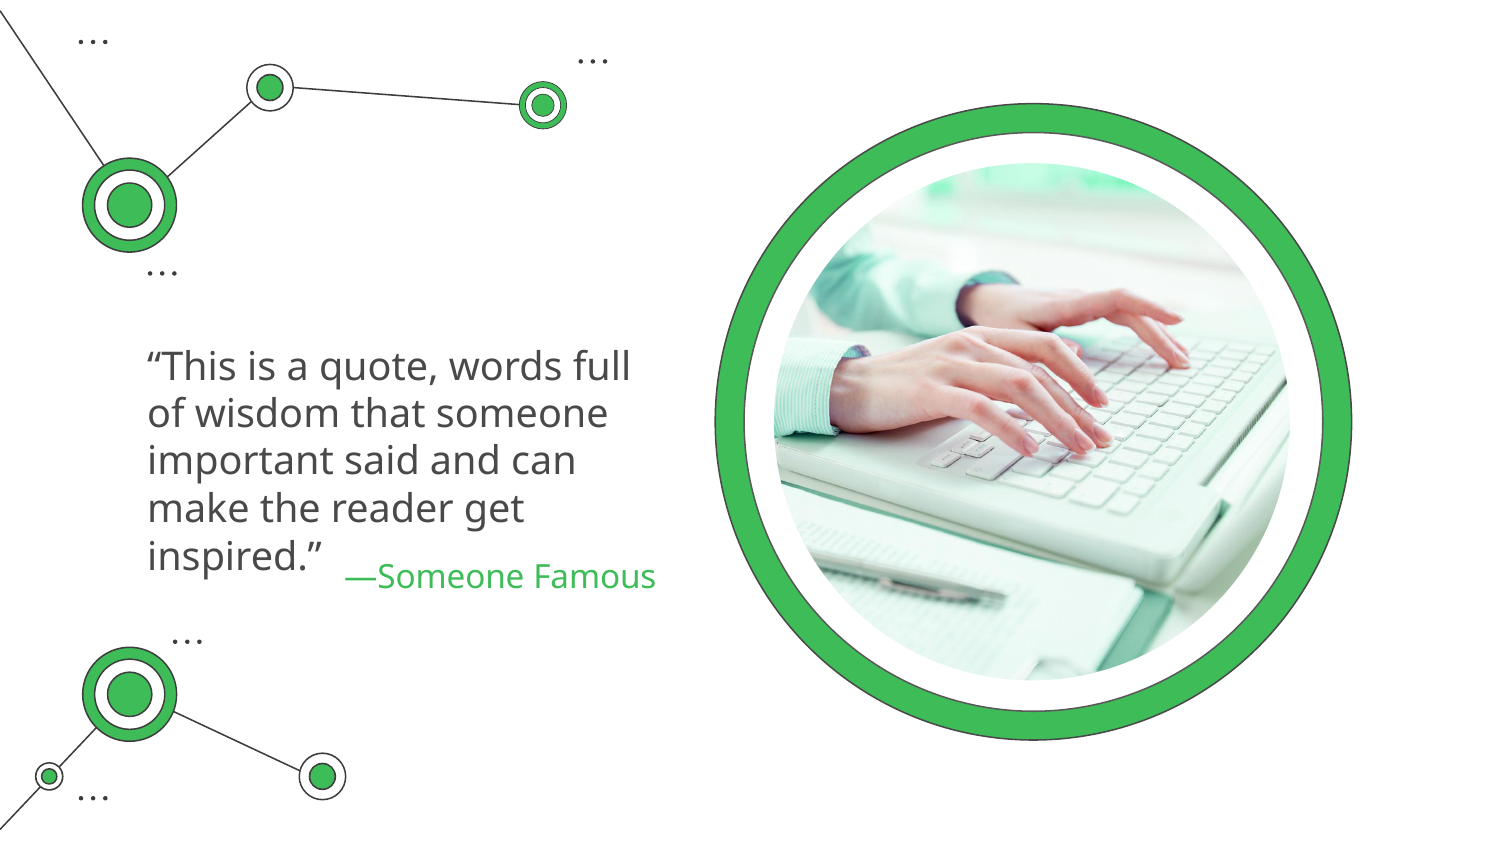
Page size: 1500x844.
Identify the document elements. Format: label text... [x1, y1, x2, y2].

title —Someone Famous [131, 551, 672, 611]
subtitle “This is a quote, words full of wisdom that someone important said and can make the reader get inspired.” [131, 325, 672, 551]
picture [773, 162, 1291, 681]
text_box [714, 103, 1352, 741]
